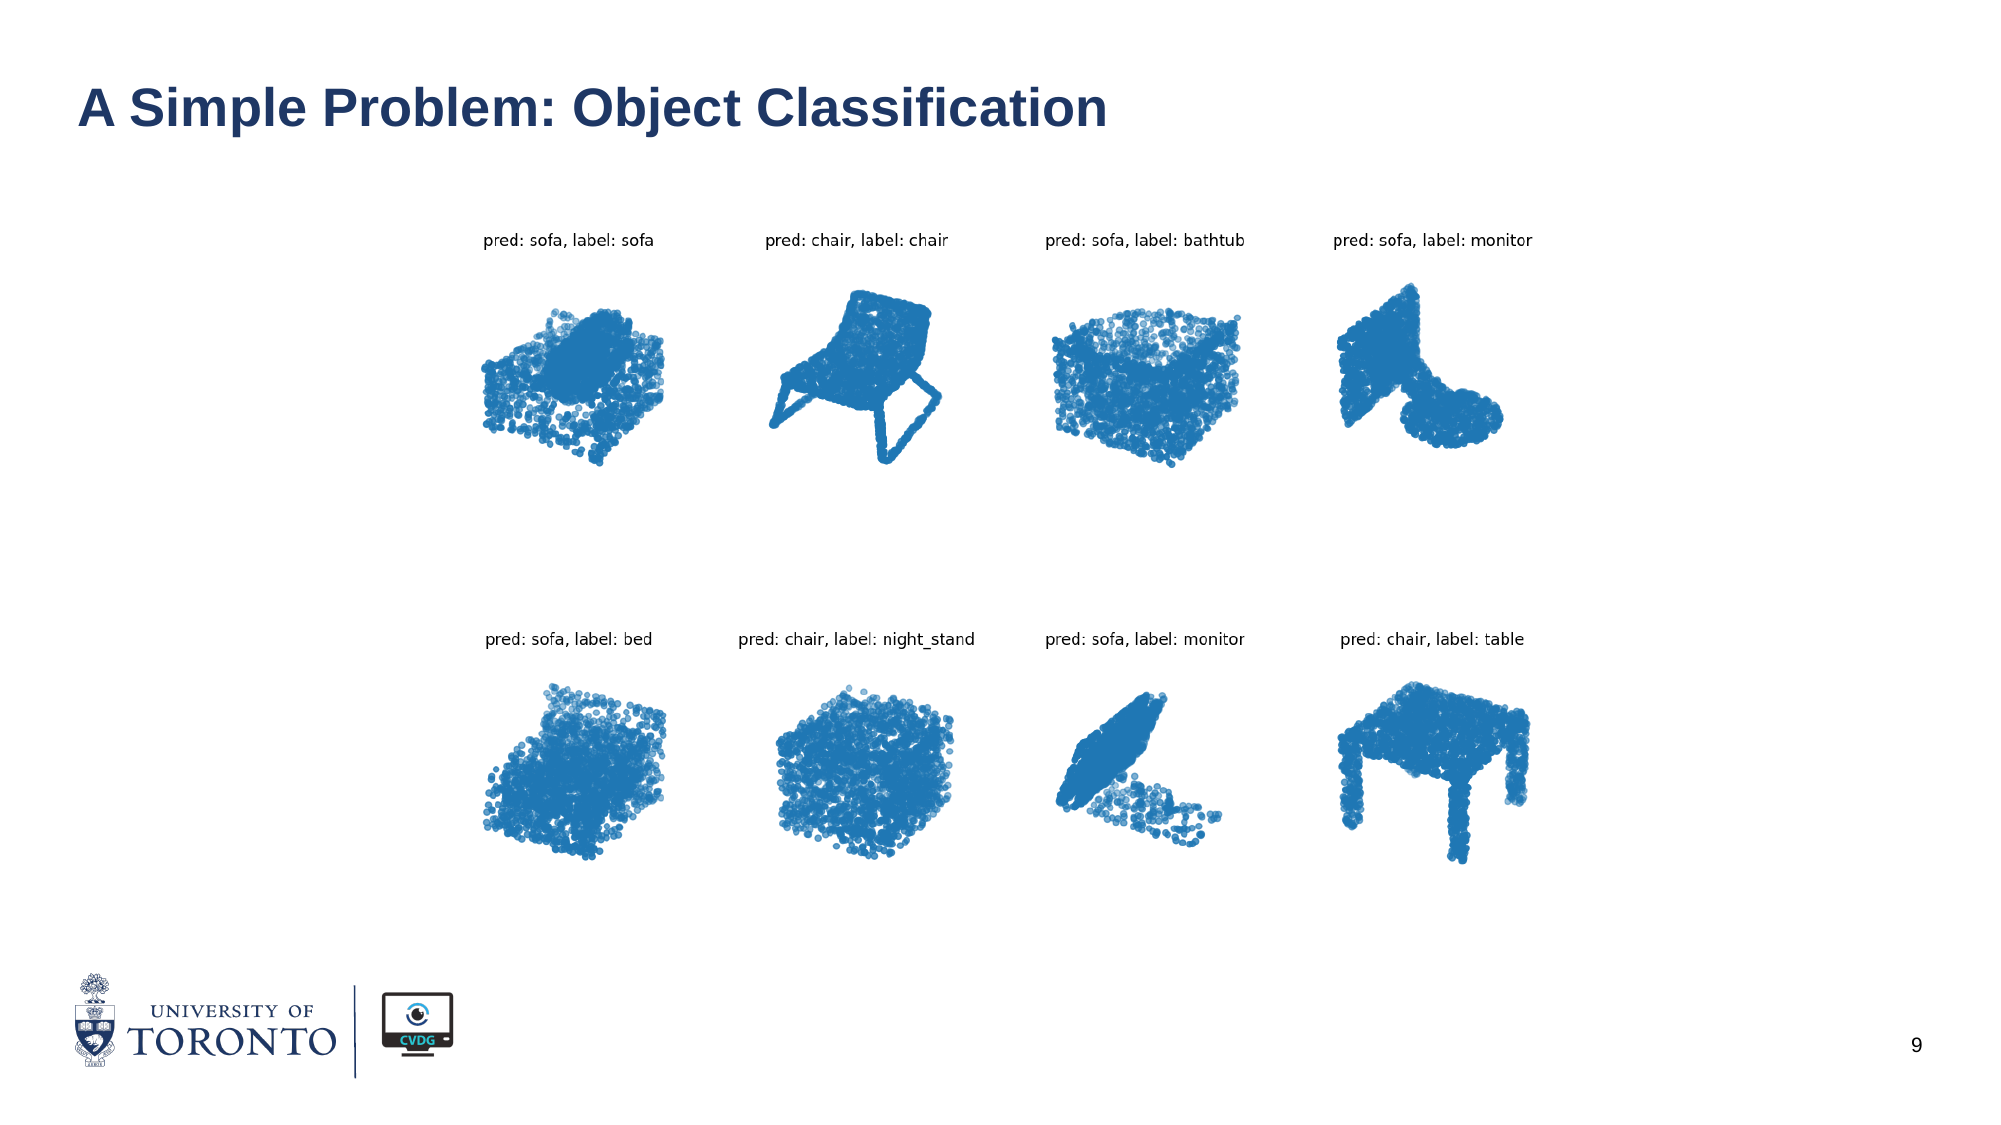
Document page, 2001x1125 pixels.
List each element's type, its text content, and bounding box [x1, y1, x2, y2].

picture [439, 223, 1561, 902]
slide_number ‹#› [1820, 1021, 1938, 1066]
title A Simple Problem: Object Classification [62, 72, 1469, 235]
picture [75, 973, 336, 1067]
picture [364, 971, 471, 1078]
